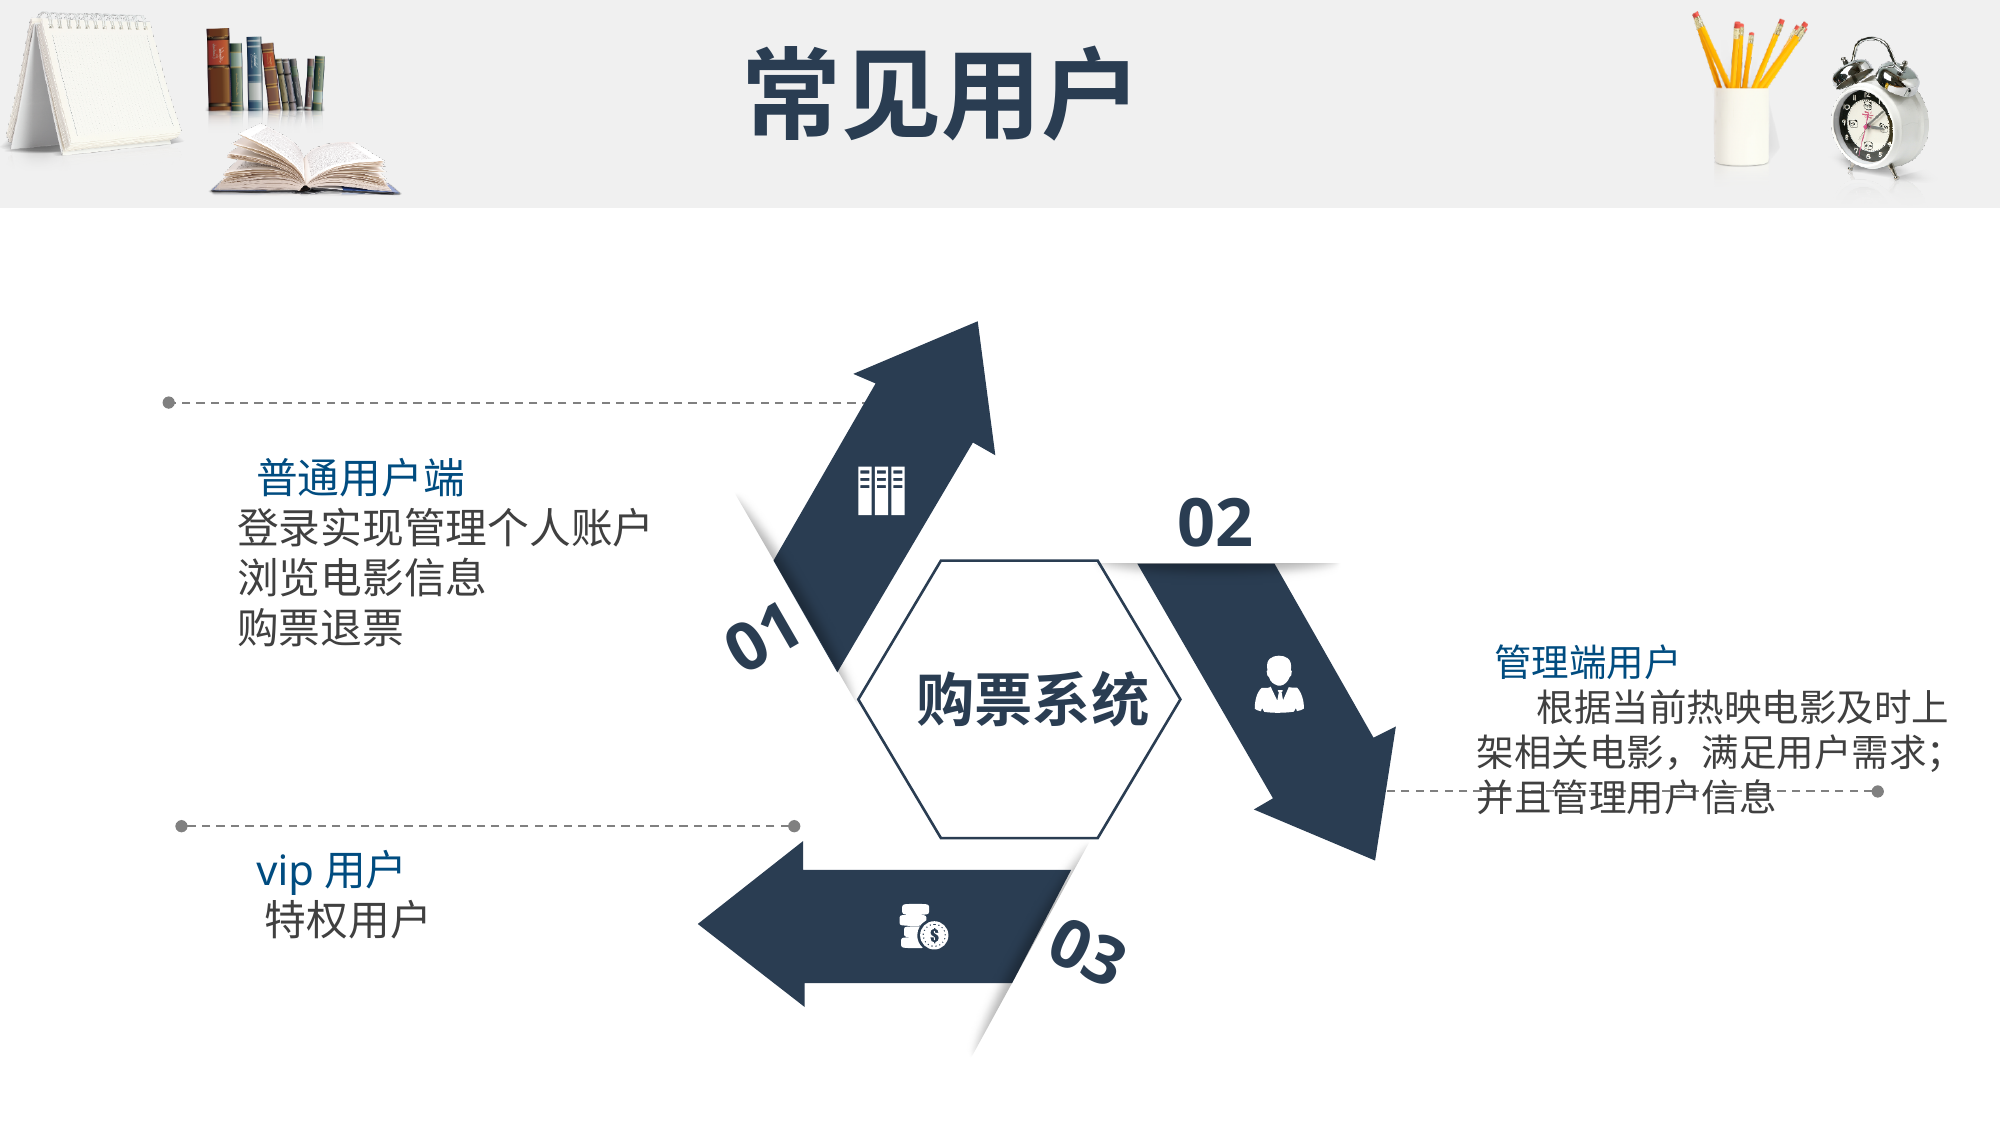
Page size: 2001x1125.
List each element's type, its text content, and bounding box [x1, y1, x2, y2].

text_box vip用户 特权用户 [230, 836, 447, 1117]
text_box [0, 0, 2000, 209]
picture [205, 28, 402, 197]
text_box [858, 560, 1181, 839]
text_box [175, 819, 697, 833]
text_box 常见用户 [657, 23, 1157, 159]
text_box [697, 816, 1163, 1071]
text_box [689, 321, 996, 721]
text_box [162, 396, 689, 409]
text_box 管理端用户 根据当前热映电影及时上 架相关电影，满足用户需求； 并且管理用户信息 [1462, 631, 1980, 1006]
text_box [1089, 472, 1396, 861]
picture [1827, 36, 1939, 212]
picture [0, 11, 186, 173]
text_box 普通用户端 登录实现管理个人账户 浏览电影信息 购票退票 [222, 444, 670, 659]
picture [1692, 11, 1808, 193]
